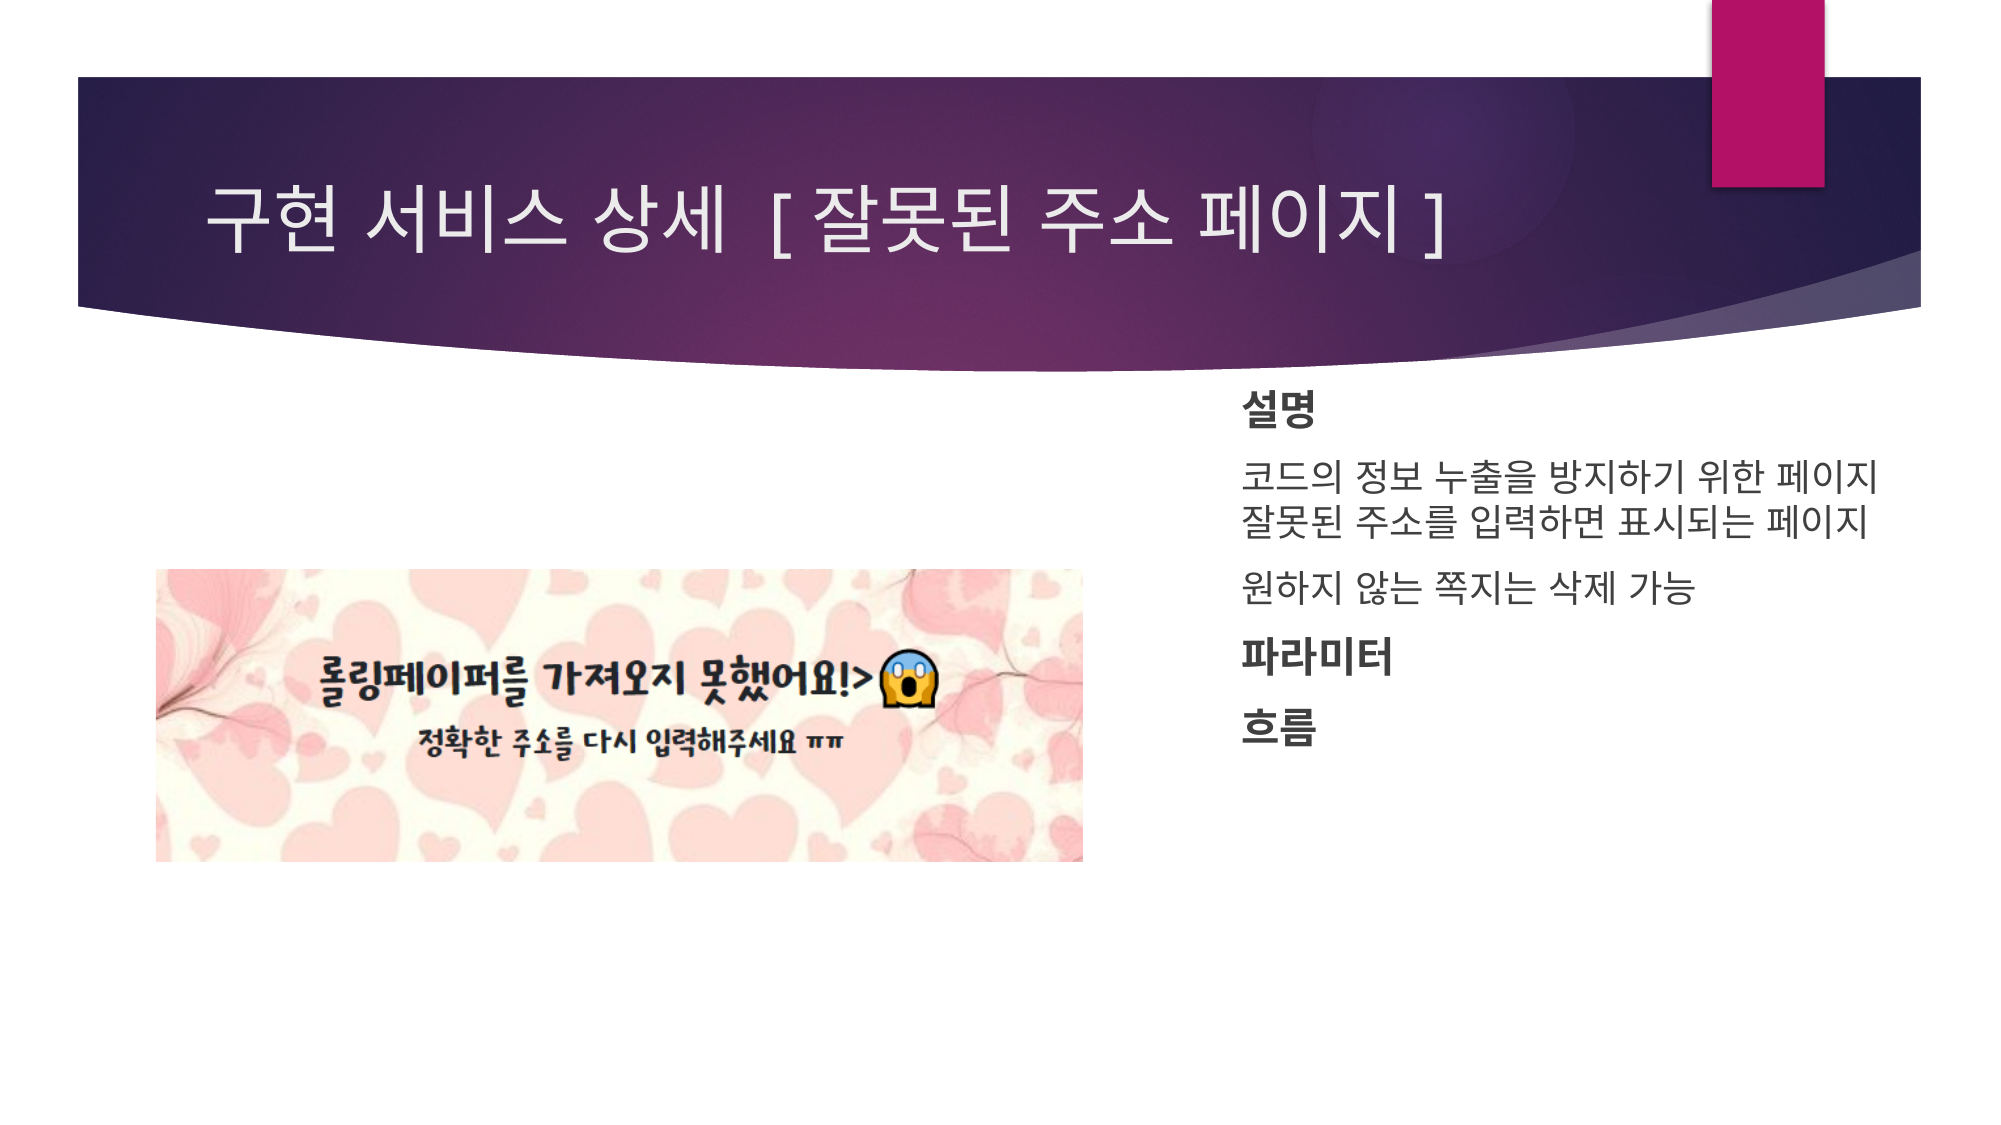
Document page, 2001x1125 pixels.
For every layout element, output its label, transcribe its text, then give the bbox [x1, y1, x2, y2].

list 설명 코드의 정보 누출을 방지하기 위한 페이지 잘못된 주소를 입력하면 표시되는 페이지 원하지 않는 쪽지는 삭제 가능 파라미터 흐름 [1226, 375, 1969, 1102]
title 구현 서비스 상세 [잘못된 주소 페이지] [189, 159, 1627, 276]
picture [155, 569, 1084, 862]
